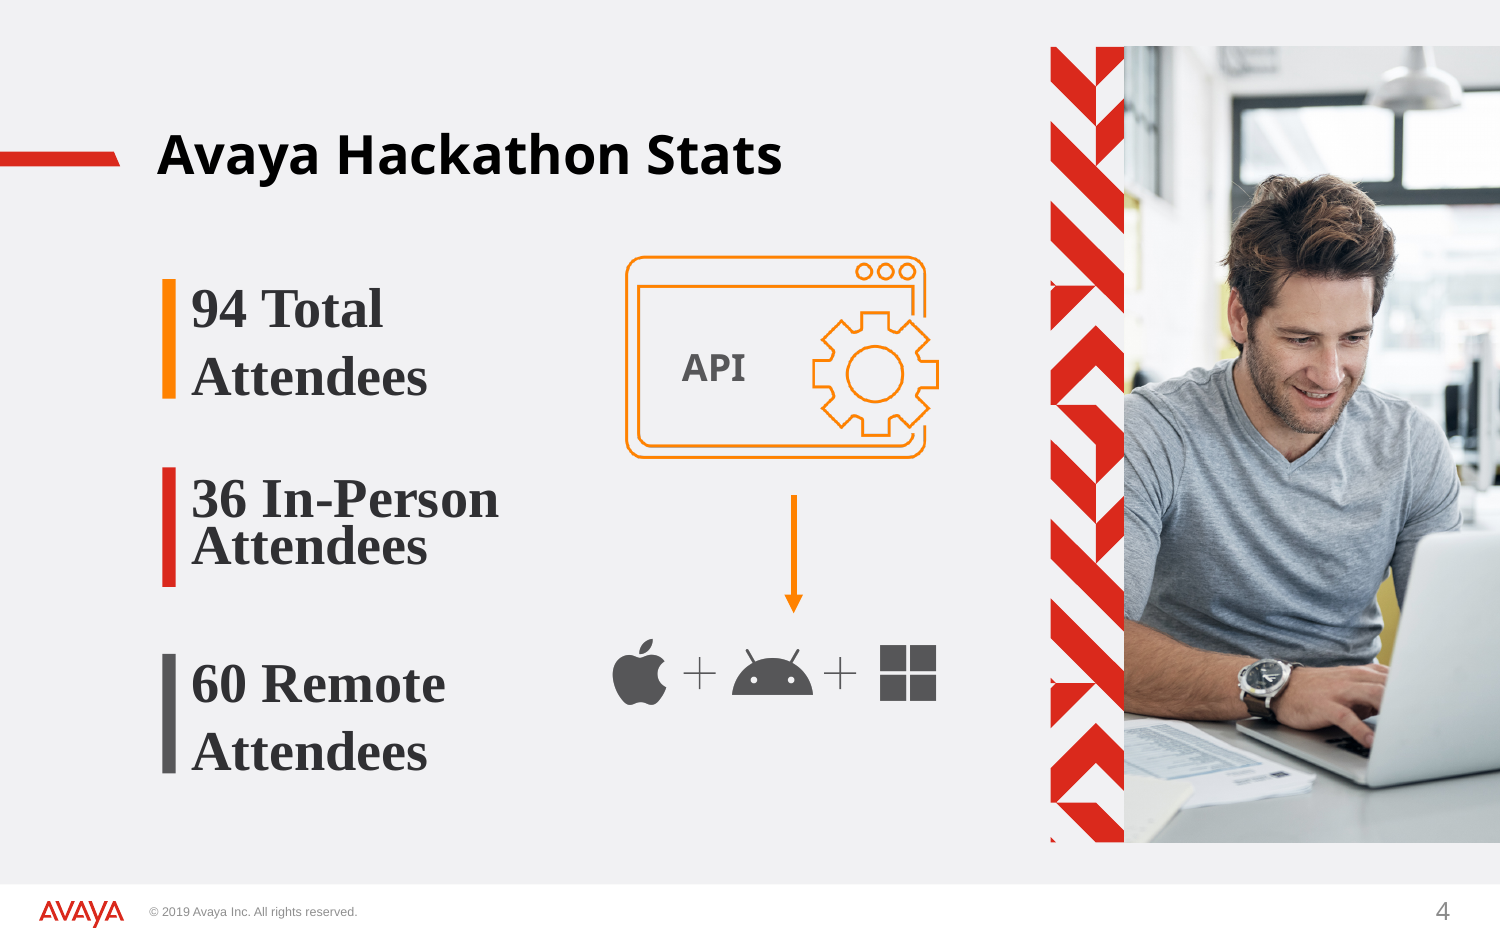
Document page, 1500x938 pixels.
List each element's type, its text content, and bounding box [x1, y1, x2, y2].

text_box [161, 278, 177, 400]
text_box [1049, 45, 1126, 236]
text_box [605, 637, 938, 709]
text_box [1049, 198, 1124, 334]
picture [607, 241, 948, 469]
text_box 36 In-Person Attendees [176, 453, 627, 601]
text_box 94 Total Attendees [176, 265, 607, 412]
text_box [1049, 323, 1124, 634]
title Avaya Hackathon Stats [142, 120, 821, 187]
picture [1124, 46, 1500, 843]
text_box [1049, 595, 1124, 731]
text_box [1049, 721, 1126, 844]
text_box 60 Remote Attendees [176, 652, 679, 775]
text_box [161, 466, 177, 588]
text_box [161, 653, 177, 774]
